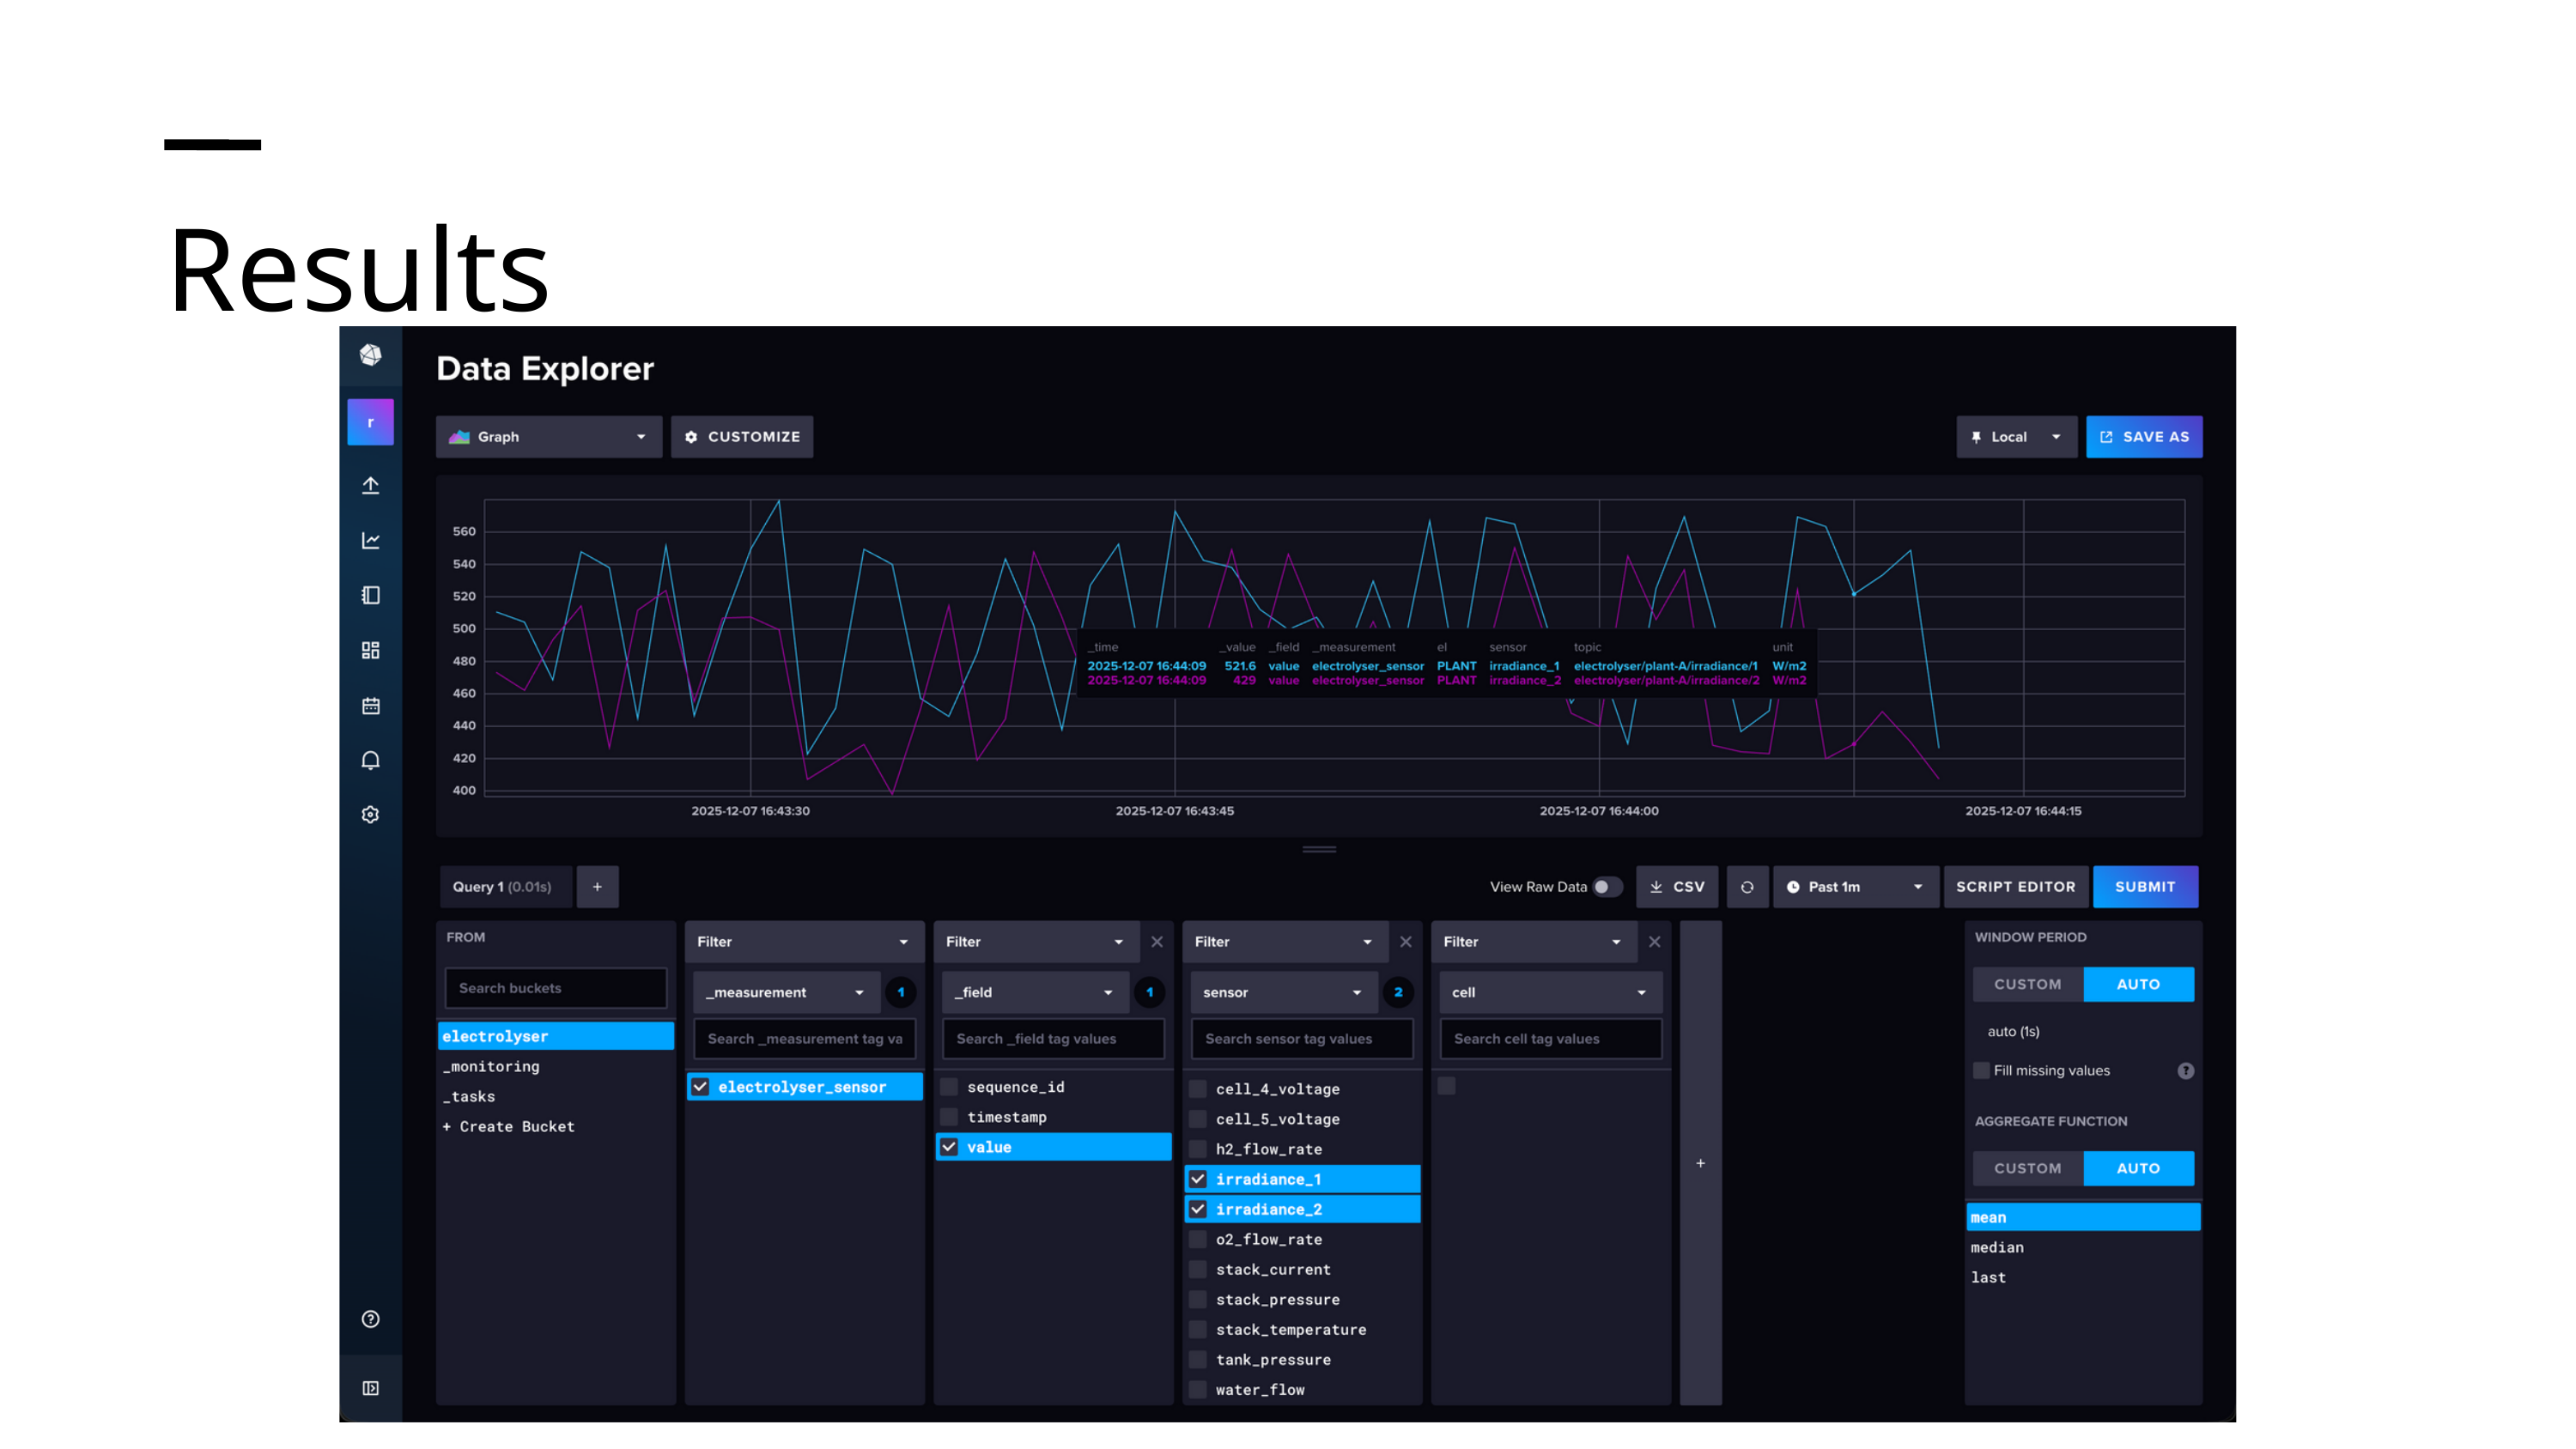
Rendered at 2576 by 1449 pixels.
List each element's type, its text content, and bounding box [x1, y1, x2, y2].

text_box Results [165, 173, 2216, 334]
text_box [339, 326, 2237, 1422]
